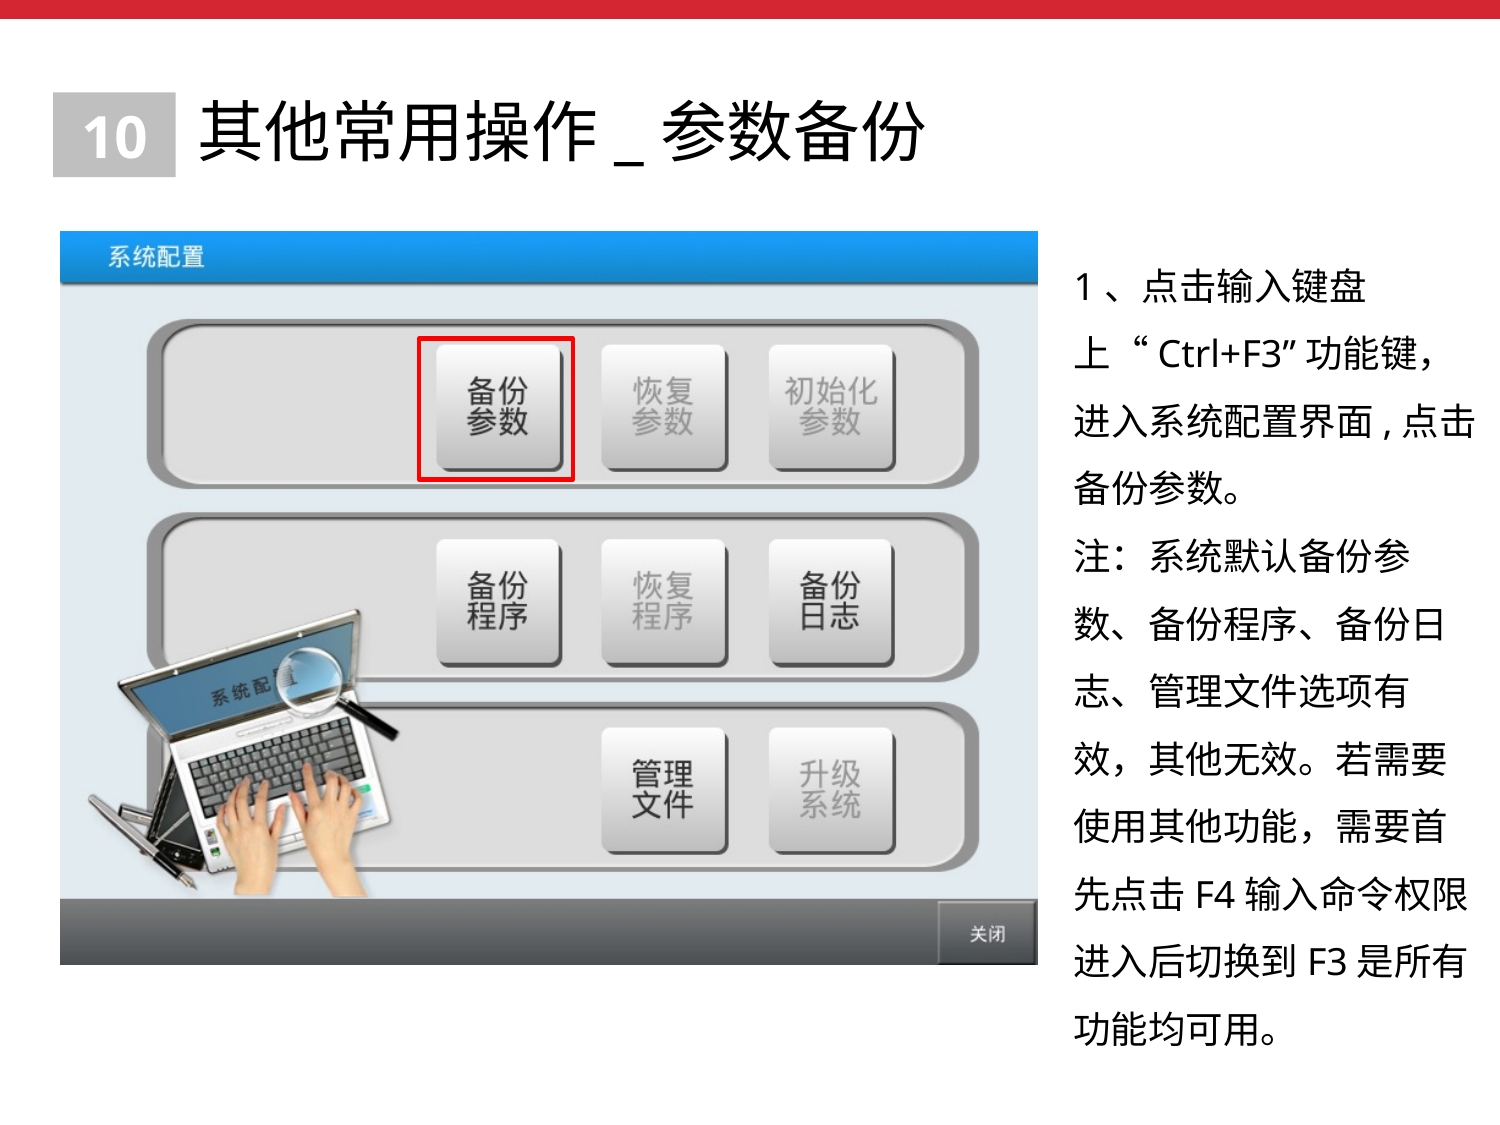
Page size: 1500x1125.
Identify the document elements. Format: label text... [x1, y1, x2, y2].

picture [60, 231, 1038, 965]
text_box [0, 0, 1500, 21]
text_box 1、点击输入键盘上“Ctrl+F3”功能键，进入系统配置界面,点击备份参数。 [1059, 232, 1500, 445]
text_box 10 [53, 92, 176, 178]
text_box 注：系统默认备份参数、备份程序、备份日志、管理文件选项有效，其他无效。若需要使用其他功能，需要首先点击F4输入命令权限进入后切换到F3是所有功能均可用。 [1058, 503, 1500, 1047]
text_box 其他常用操作_参数备份 [183, 82, 1152, 177]
